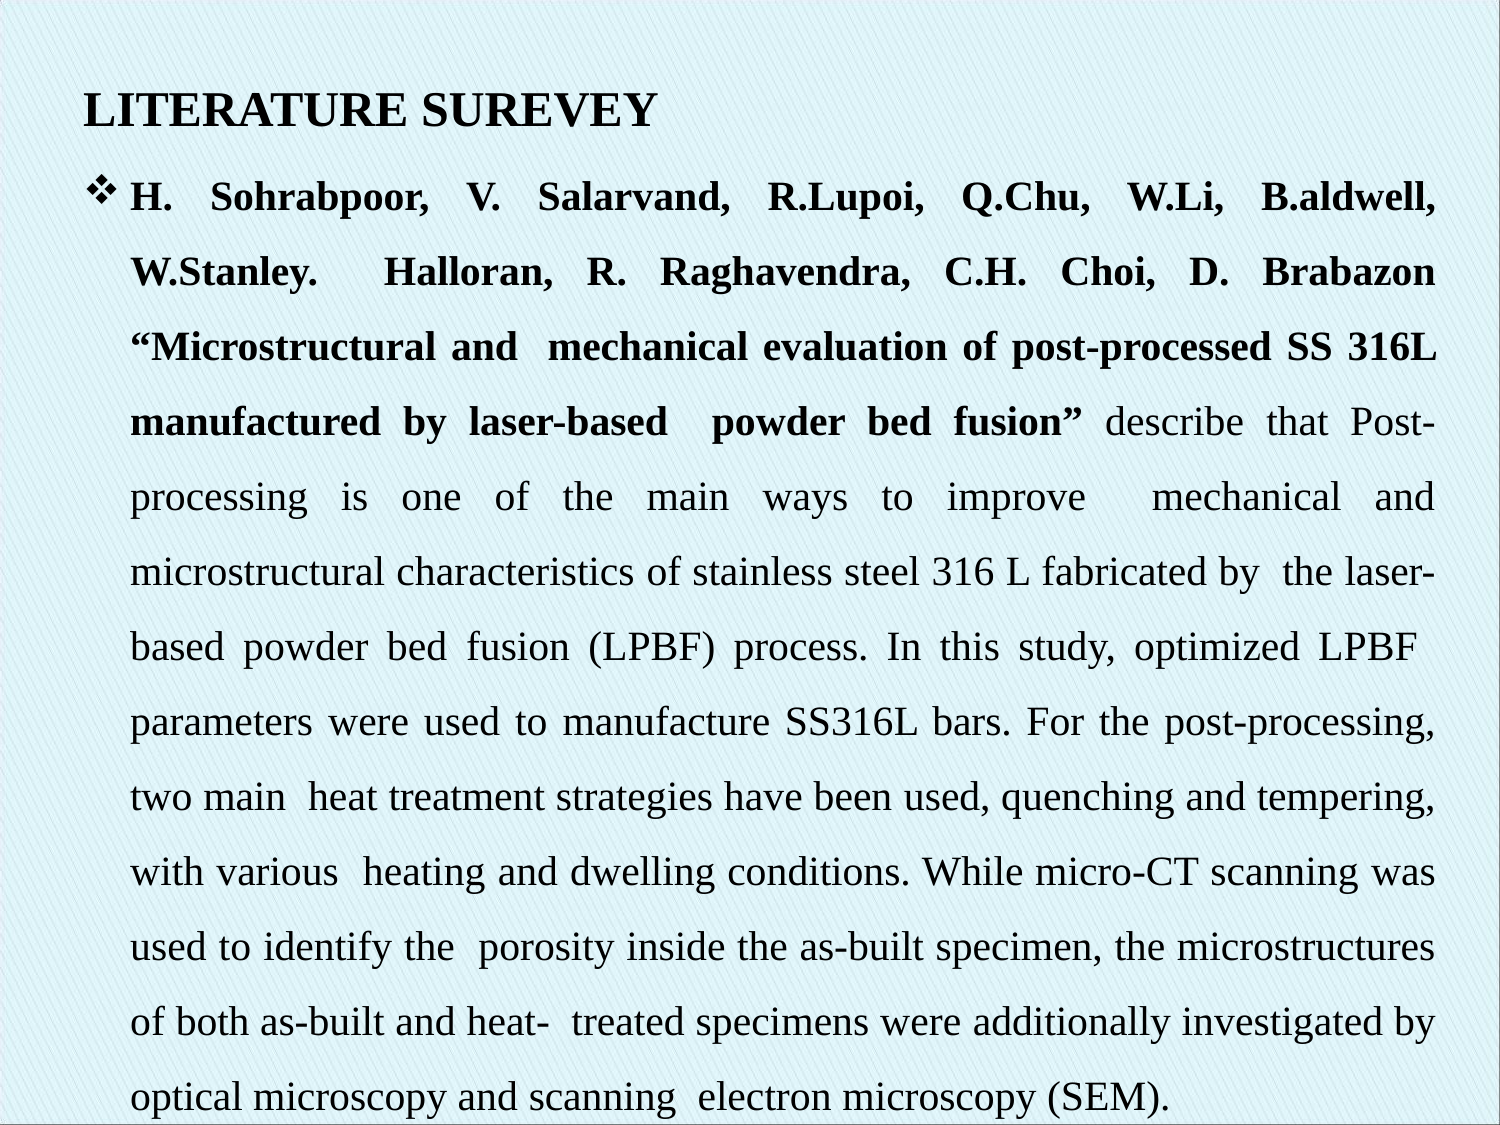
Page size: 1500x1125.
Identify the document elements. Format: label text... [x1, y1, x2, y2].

text_box H. Sohrabpoor, V. Salarvand, R.Lupoi, Q.Chu, W.Li, B.aldwell, W.Stanley. Halloran, R. Raghavendra, C.H. Choi, D. Brabazon “Microstructural and mechanical evaluation of post-processed SS 316L manufactured by laser-based powder bed fusion” describe that Post-processing is one of the main ways to improve mechanical and microstructural characteristics of stainless steel 316 L fabricated by the laser-based powder bed fusion (LPBF) process. In this study, optimized LPBF parameters were used to manufacture SS316L bars. For the post-processing, two main heat treatment strategies have been used, quenching and tempering, with various heating and dwelling conditions. While micro-CT scanning was used to identify the porosity inside the as-built specimen, the microstructures of both as-built and heat- treated specimens were additionally investigated by optical microscopy and scanning electron microscopy (SEM). [81, 142, 1437, 1120]
title LITERATURE SUREVEY [81, 73, 668, 264]
picture [0, 0, 1500, 1125]
